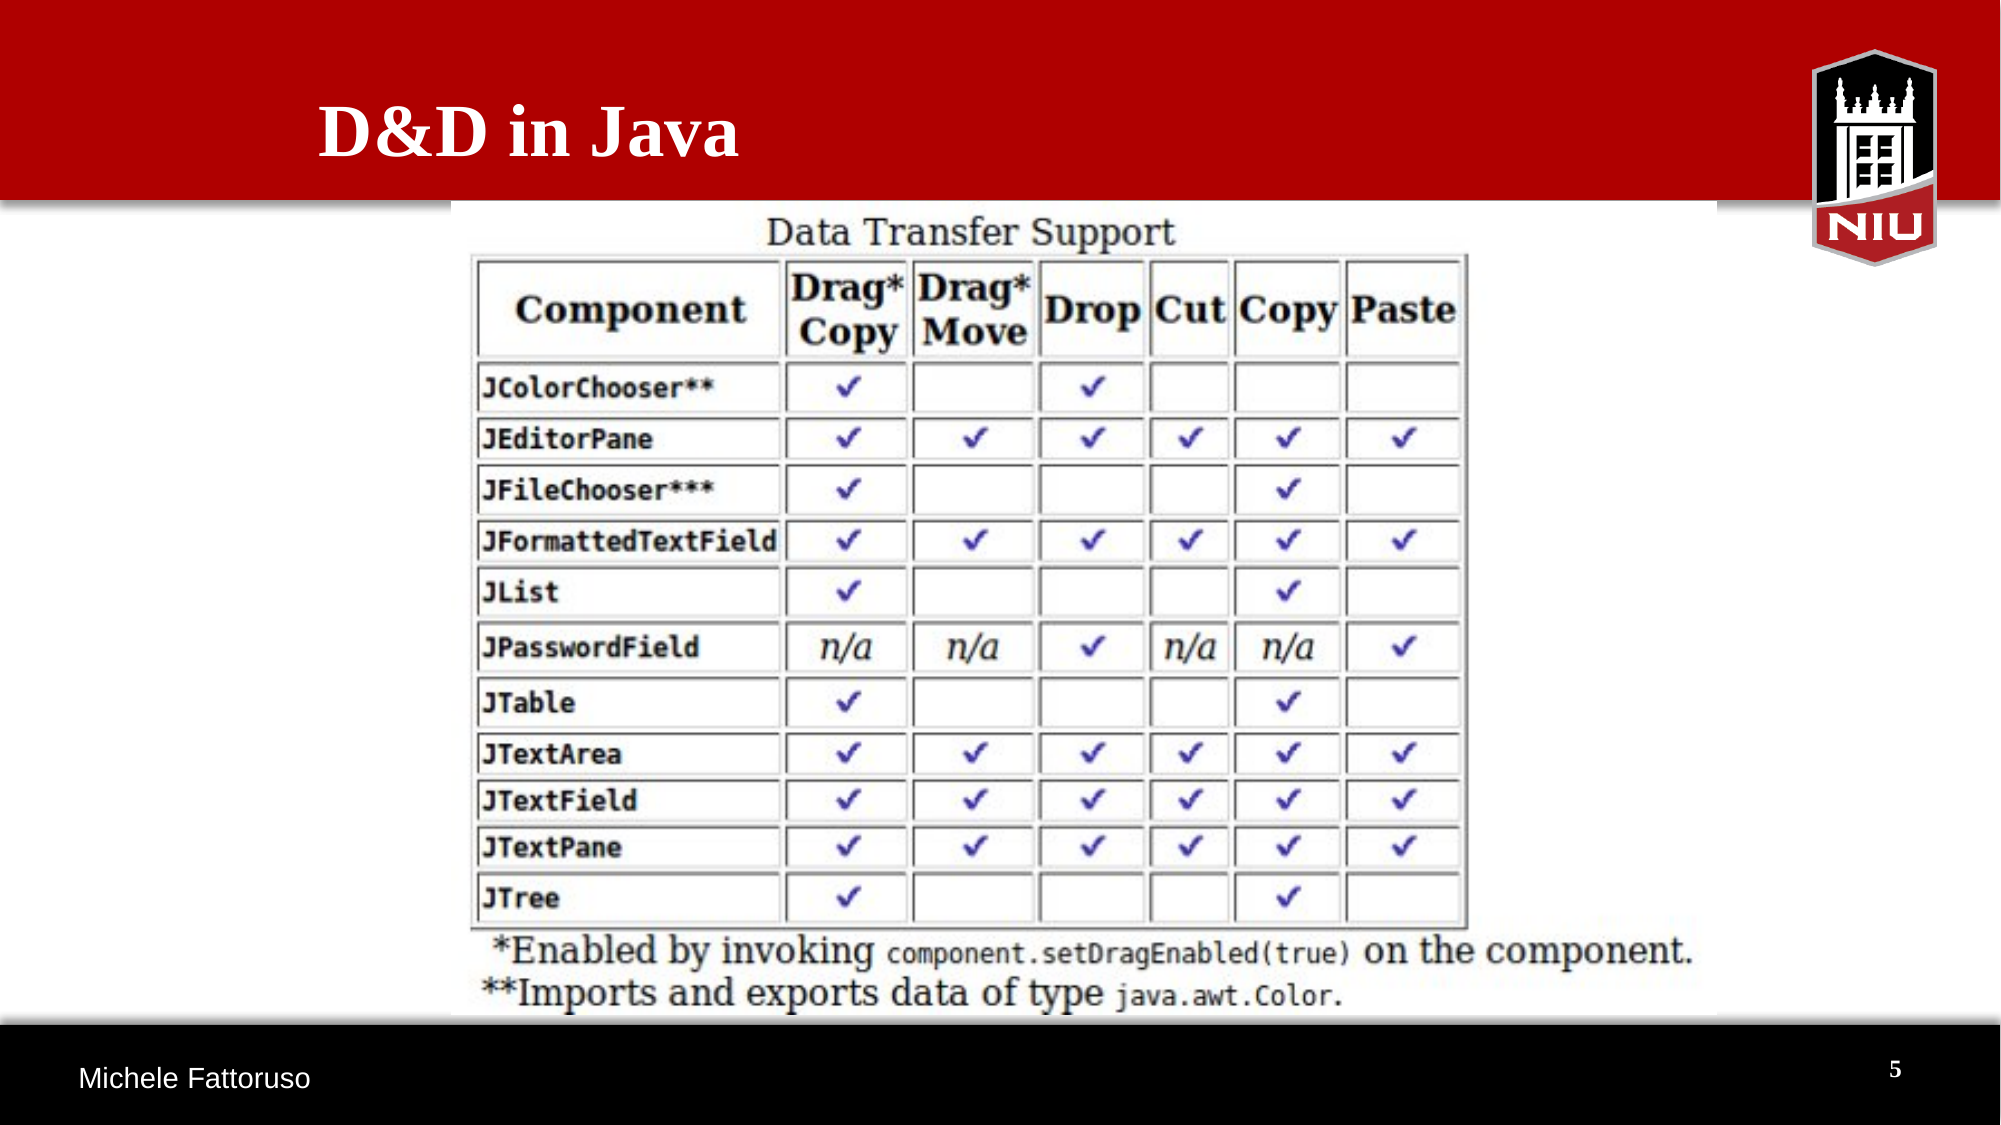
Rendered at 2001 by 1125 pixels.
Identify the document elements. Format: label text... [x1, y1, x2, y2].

text_box 5 [1616, 1037, 1917, 1098]
picture [1812, 49, 1937, 267]
picture [451, 201, 1717, 1015]
text_box Michele Fattoruso [0, 1051, 420, 1102]
text_box D&D in Java [304, 41, 1650, 212]
